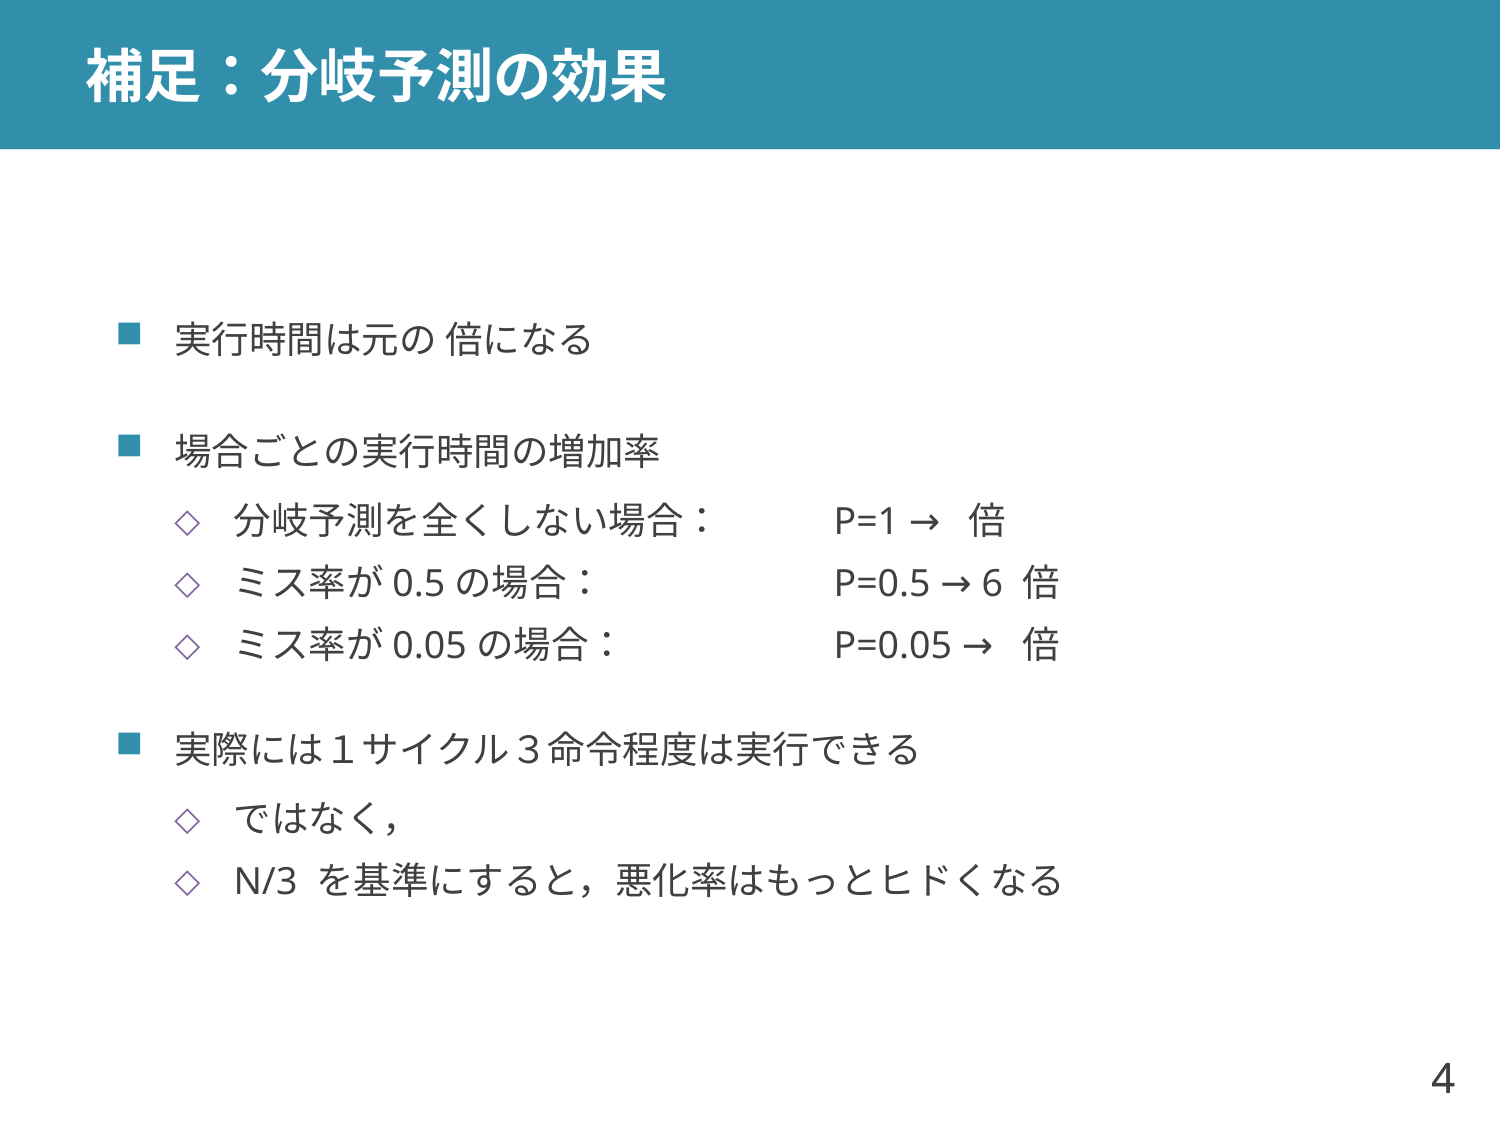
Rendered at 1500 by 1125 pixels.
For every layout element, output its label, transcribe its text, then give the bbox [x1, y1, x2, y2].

title 補足：分岐予測の効果 [70, 0, 1500, 150]
